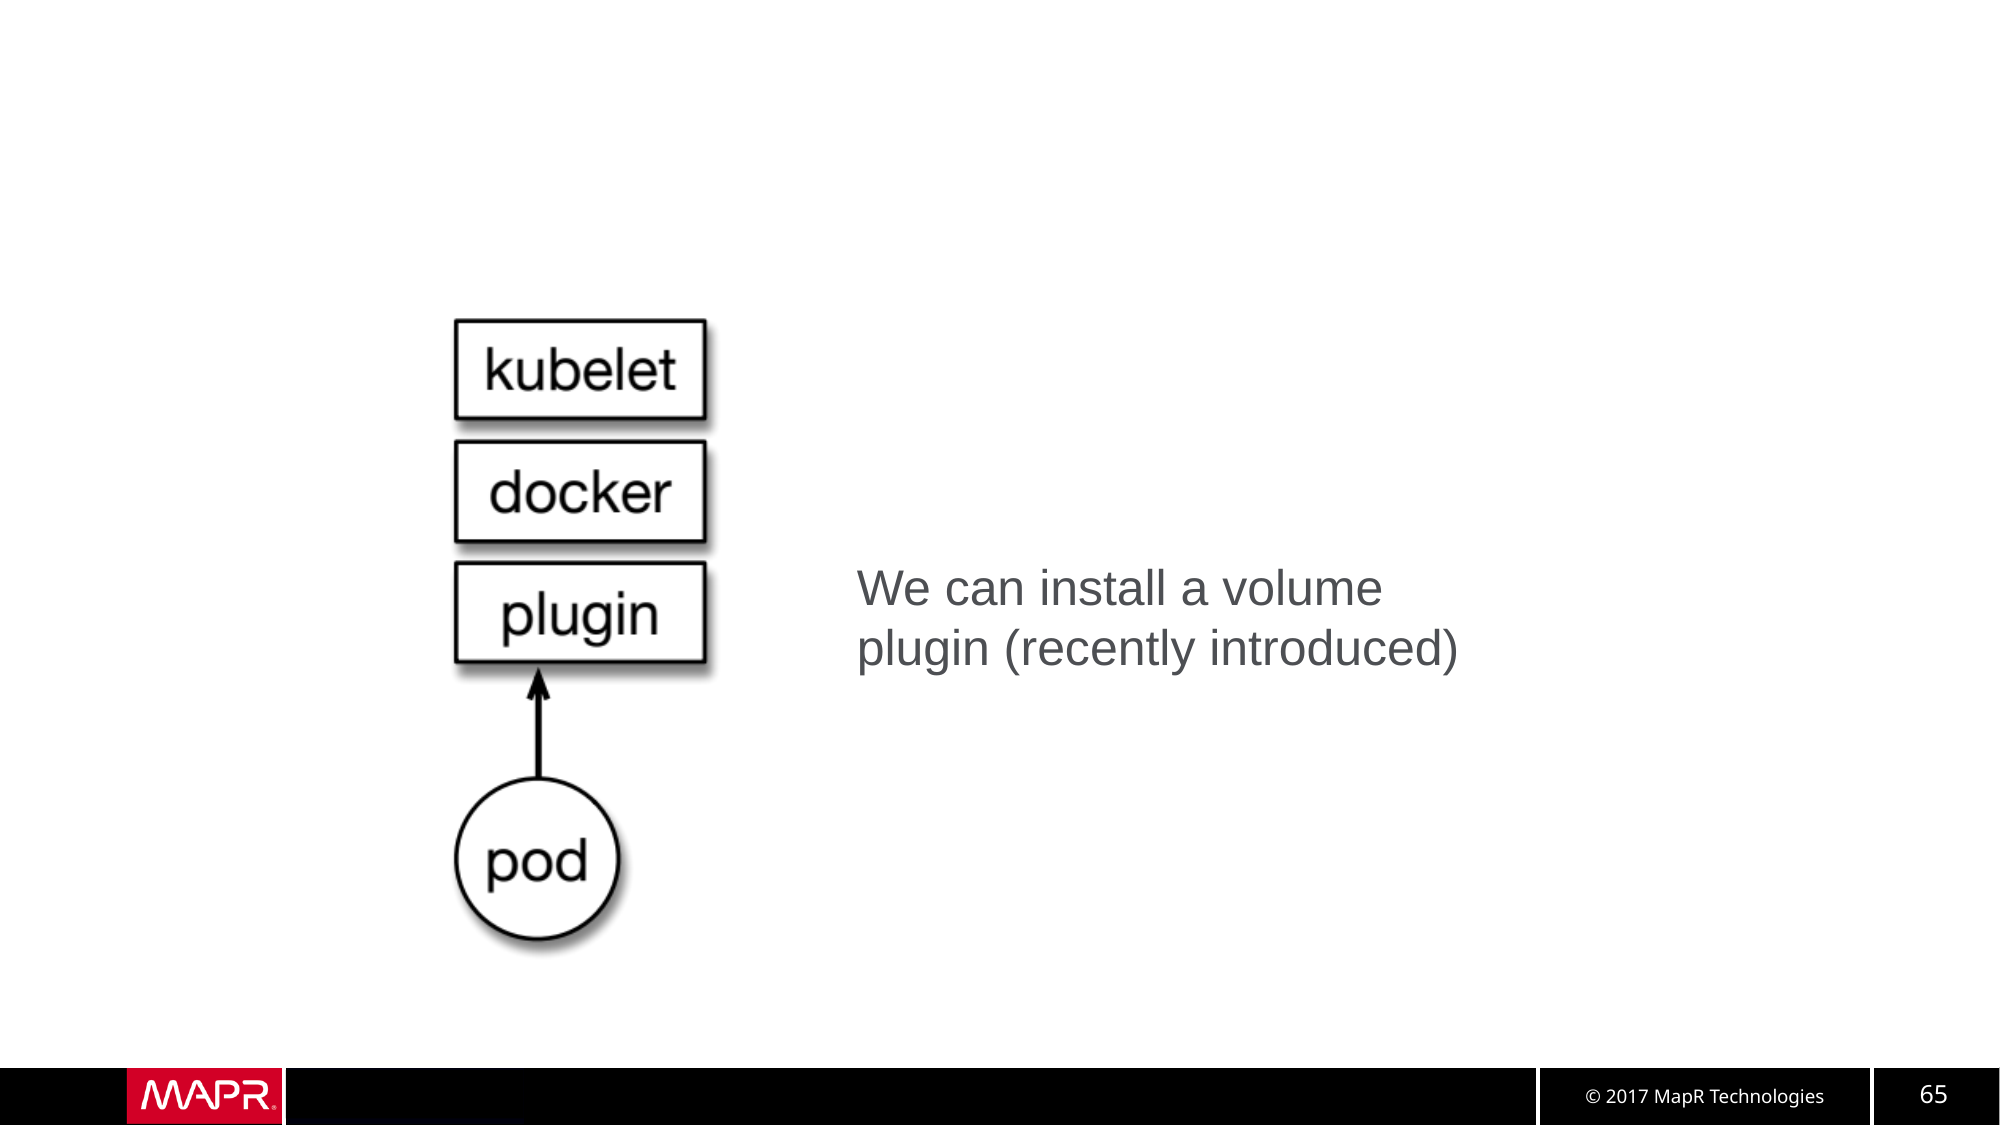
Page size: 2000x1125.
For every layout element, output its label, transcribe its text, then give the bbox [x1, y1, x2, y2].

picture [103, 1068, 282, 1125]
picture [286, 1119, 524, 1125]
picture [448, 317, 722, 961]
text_box We can install a volume plugin (recently introduced) [842, 548, 1509, 683]
